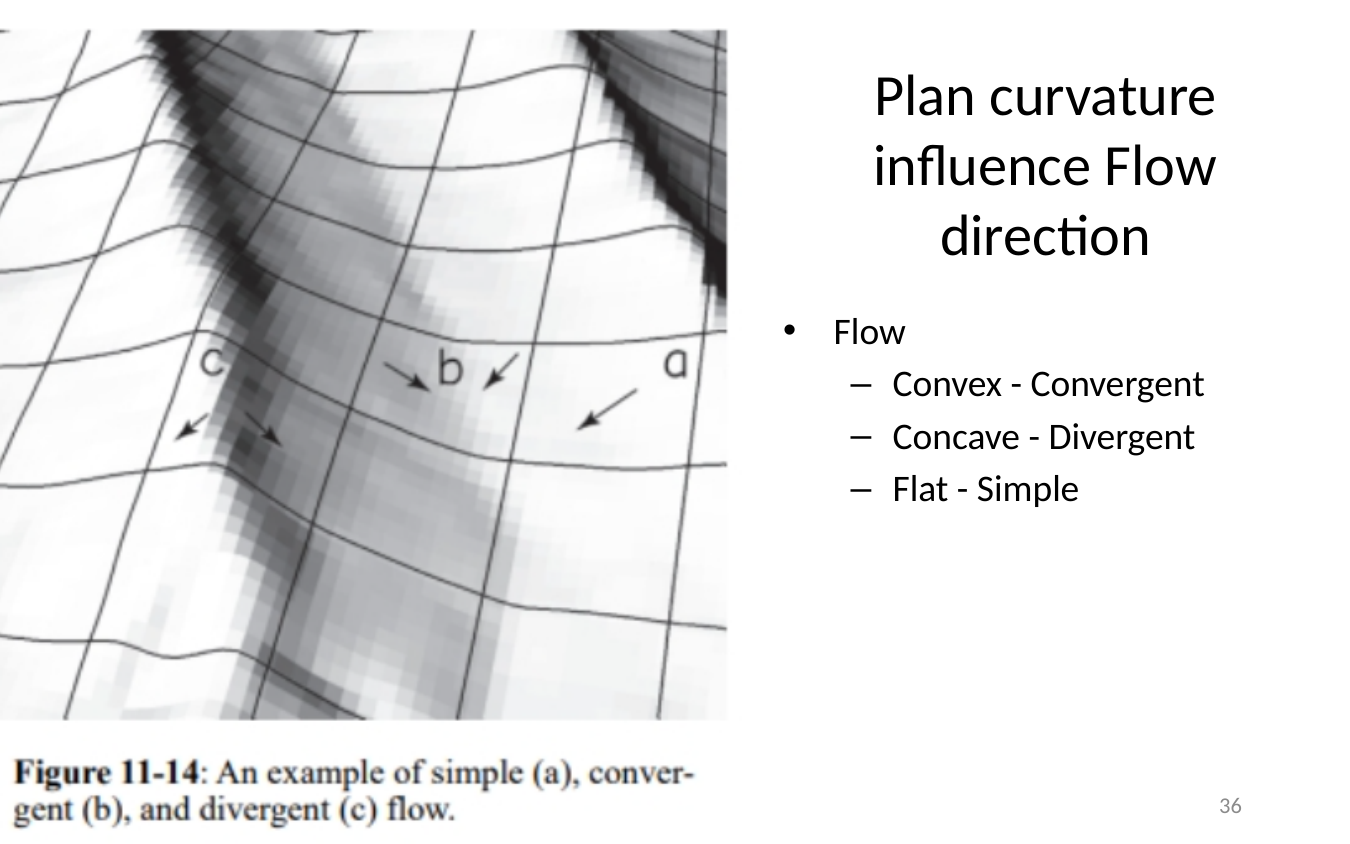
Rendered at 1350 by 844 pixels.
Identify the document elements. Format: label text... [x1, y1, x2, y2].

title Plan curvature influence Flow direction [833, 44, 1258, 279]
picture [0, 0, 769, 844]
text_box [770, 0, 1350, 844]
list Flow Convex - Convergent Concave - Divergent Flat - Simple [773, 299, 1258, 578]
slide_number 36 [1159, 782, 1258, 827]
